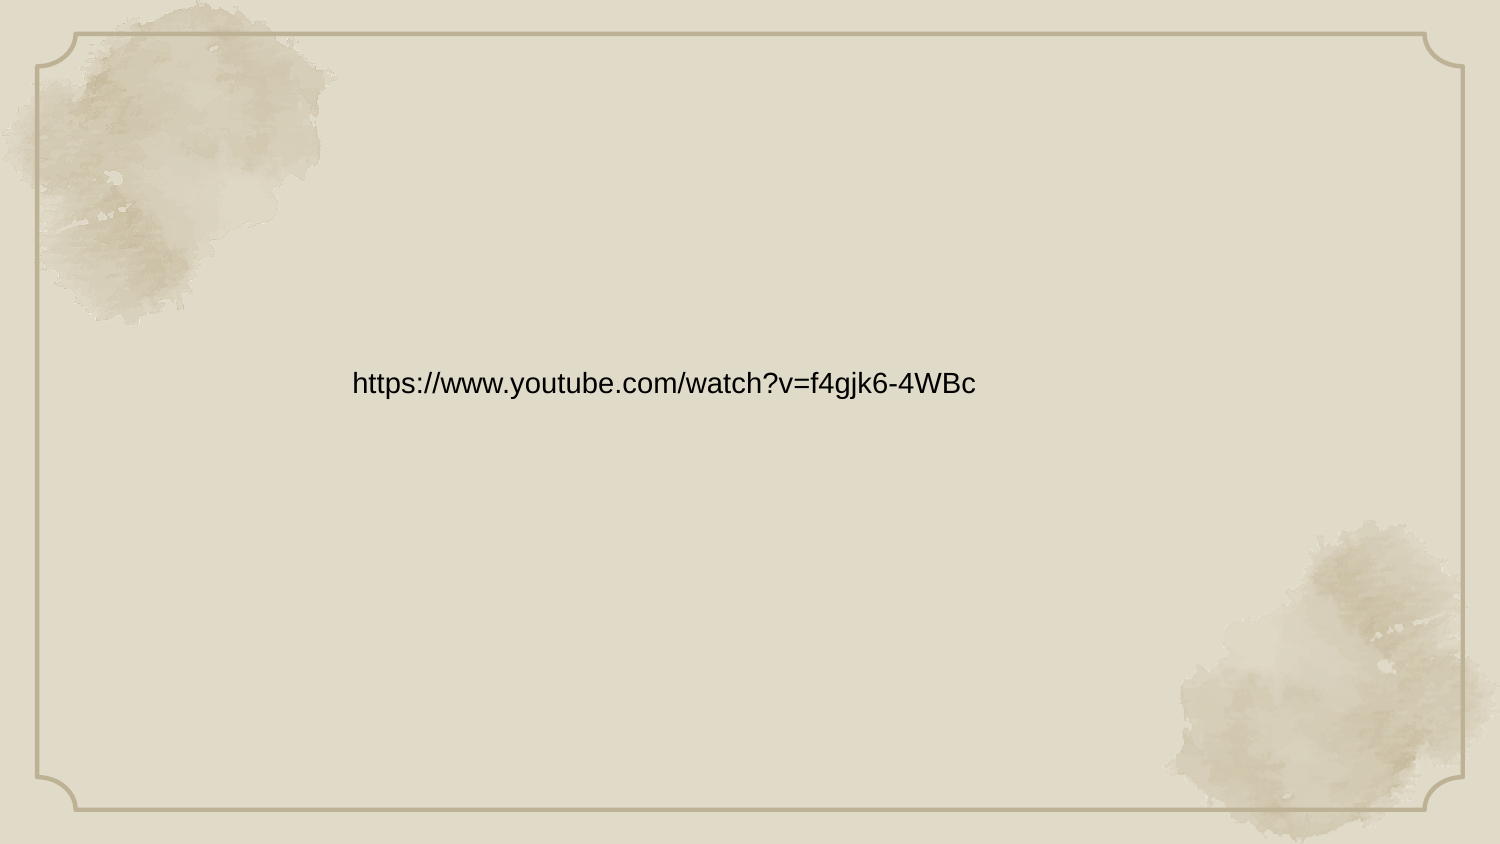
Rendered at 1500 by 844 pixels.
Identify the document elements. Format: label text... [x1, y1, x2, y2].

text_box https://www.youtube.com/watch?v=f4gjk6-4WBc [337, 349, 1163, 415]
